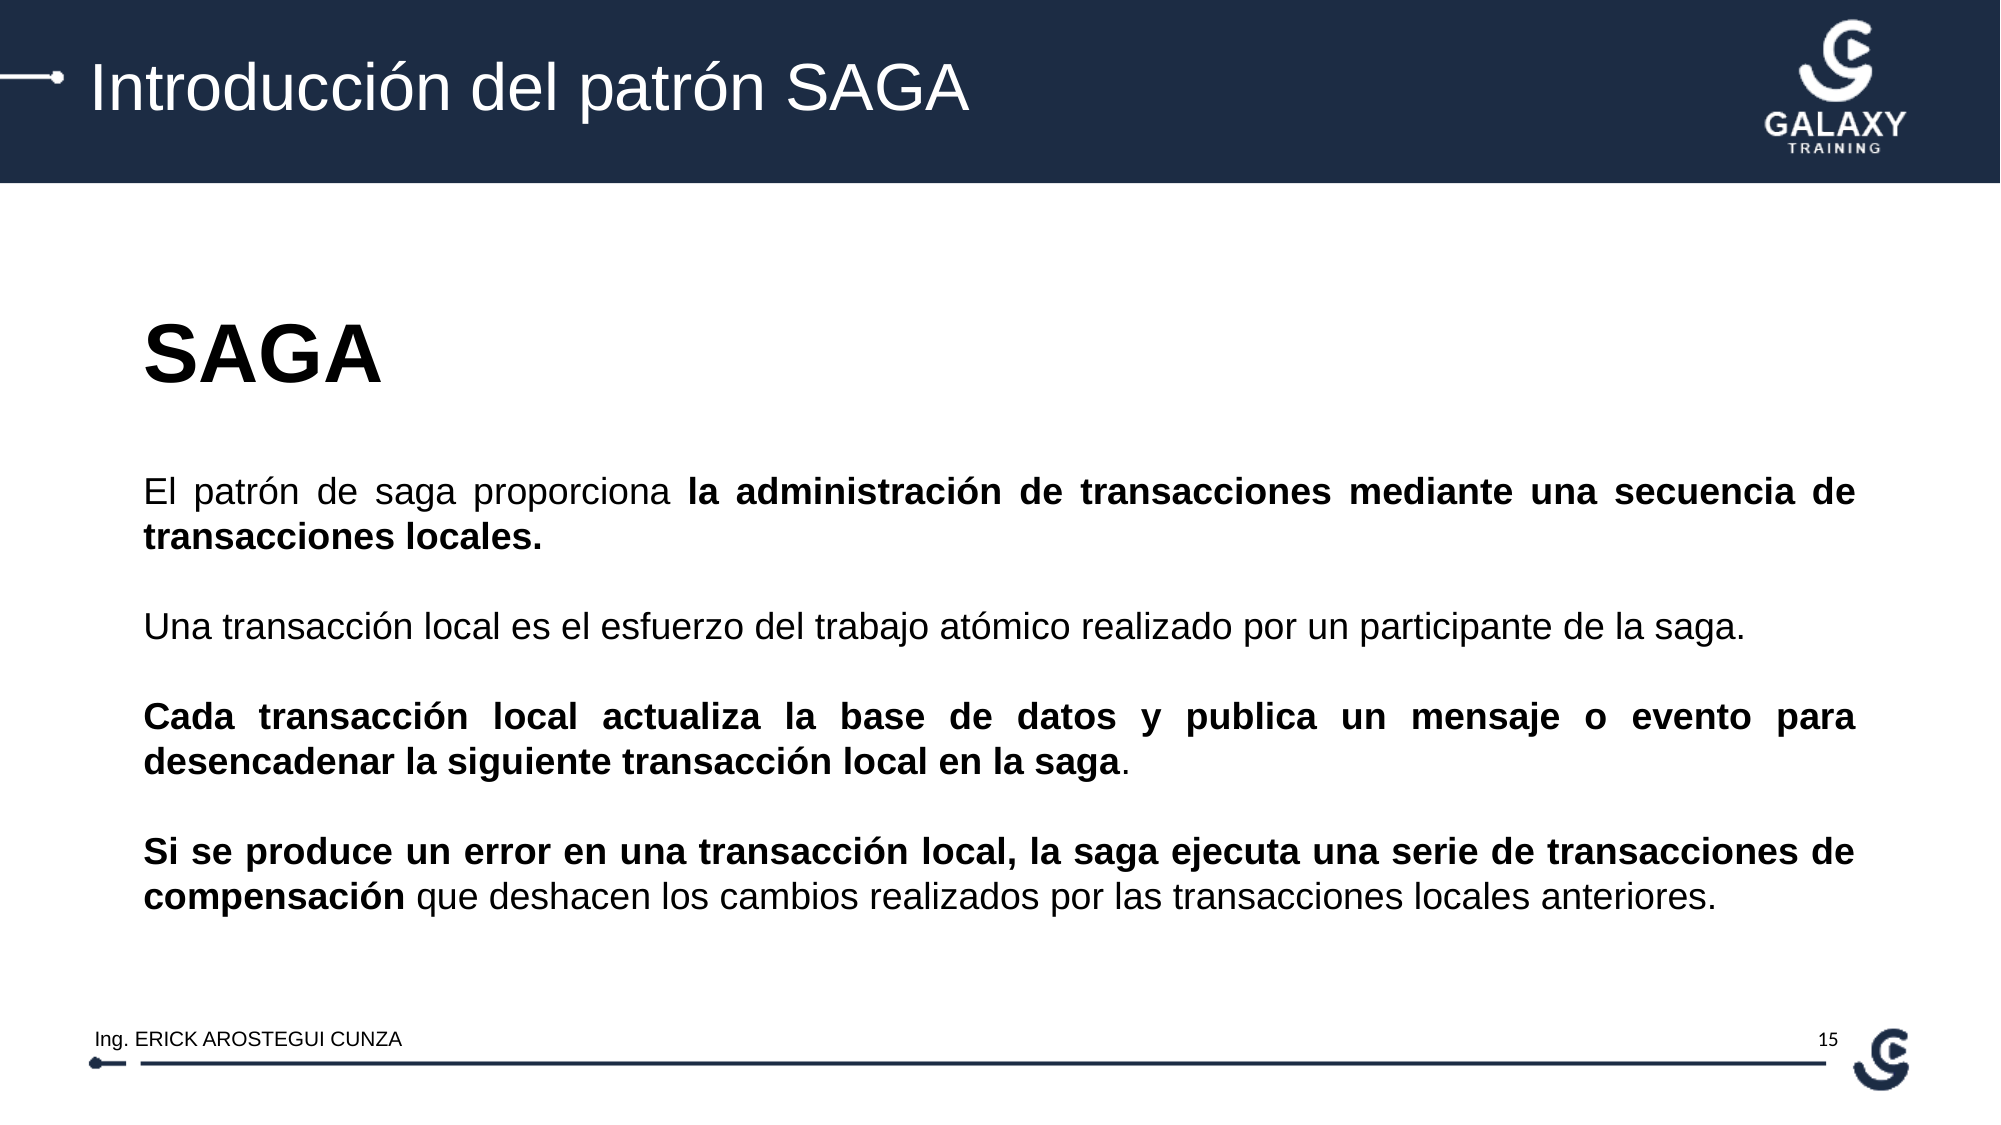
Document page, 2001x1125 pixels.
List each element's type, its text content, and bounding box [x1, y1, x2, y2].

picture [0, 184, 2000, 1124]
text_box SAGA El patrón de saga proporciona la administración de transacciones mediante una secuencia de transacciones locales. Una transacción local es el esfuerzo del trabajo atómico realizado por un participante de la saga. Cada transacción local actualiza la base de datos y publica un mensaje o evento para desencadenar la siguiente transacción local en la saga. Si se produce un error en una transacción local, la saga ejecuta una serie de transacciones de compensación que deshacen los cambios realizados por las transacciones locales anteriores. [128, 242, 1872, 925]
text_box Introducción del patrón SAGA [0, 0, 2000, 184]
